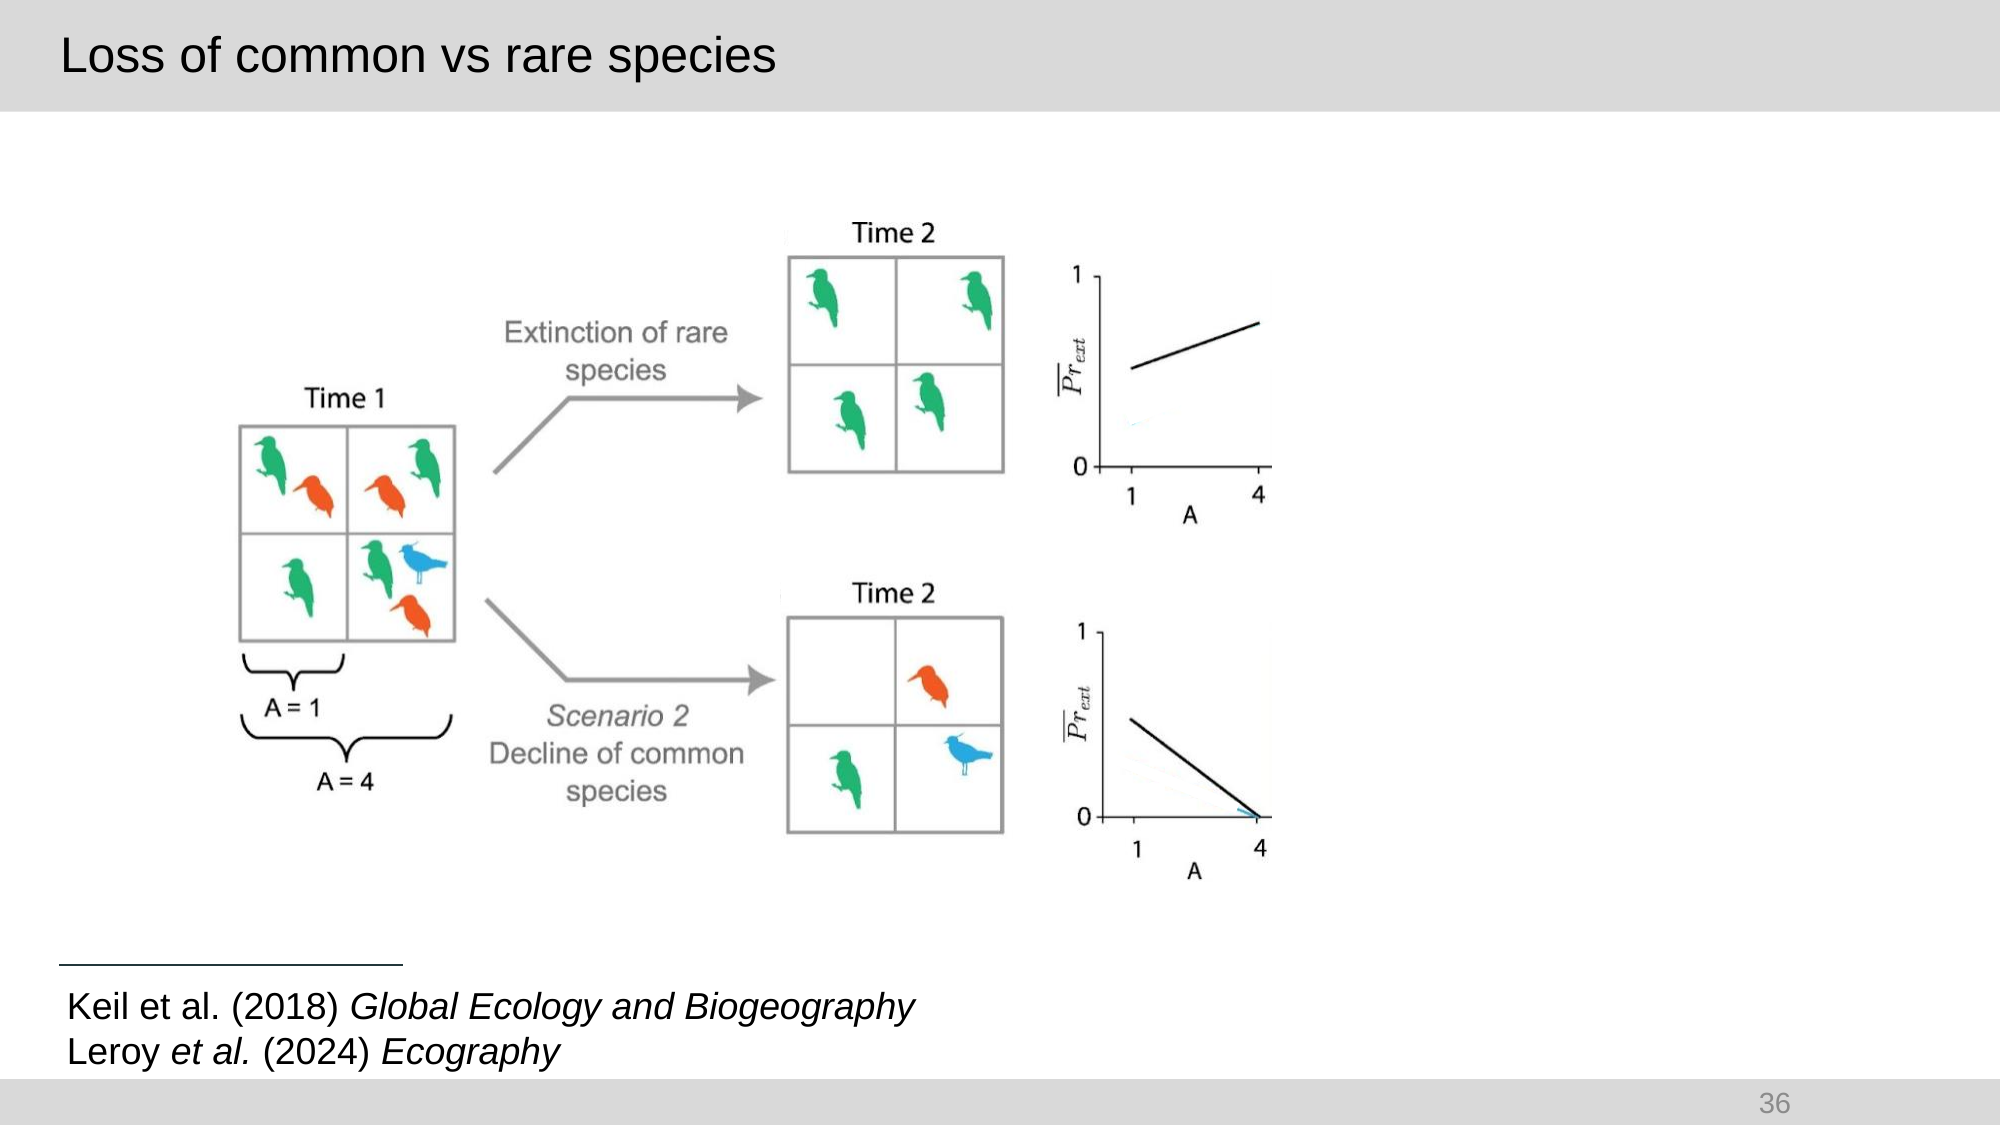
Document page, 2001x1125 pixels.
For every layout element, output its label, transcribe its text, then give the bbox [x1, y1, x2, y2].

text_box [141, 191, 1430, 882]
title Loss of common vs rare species [0, 0, 2000, 112]
text_box Keil et al. (2018) Global Ecology and Biogeography Leroy et al. (2024) Ecography [52, 974, 931, 1080]
footer [0, 1079, 1550, 1125]
slide_number 36 [1550, 1079, 2000, 1125]
